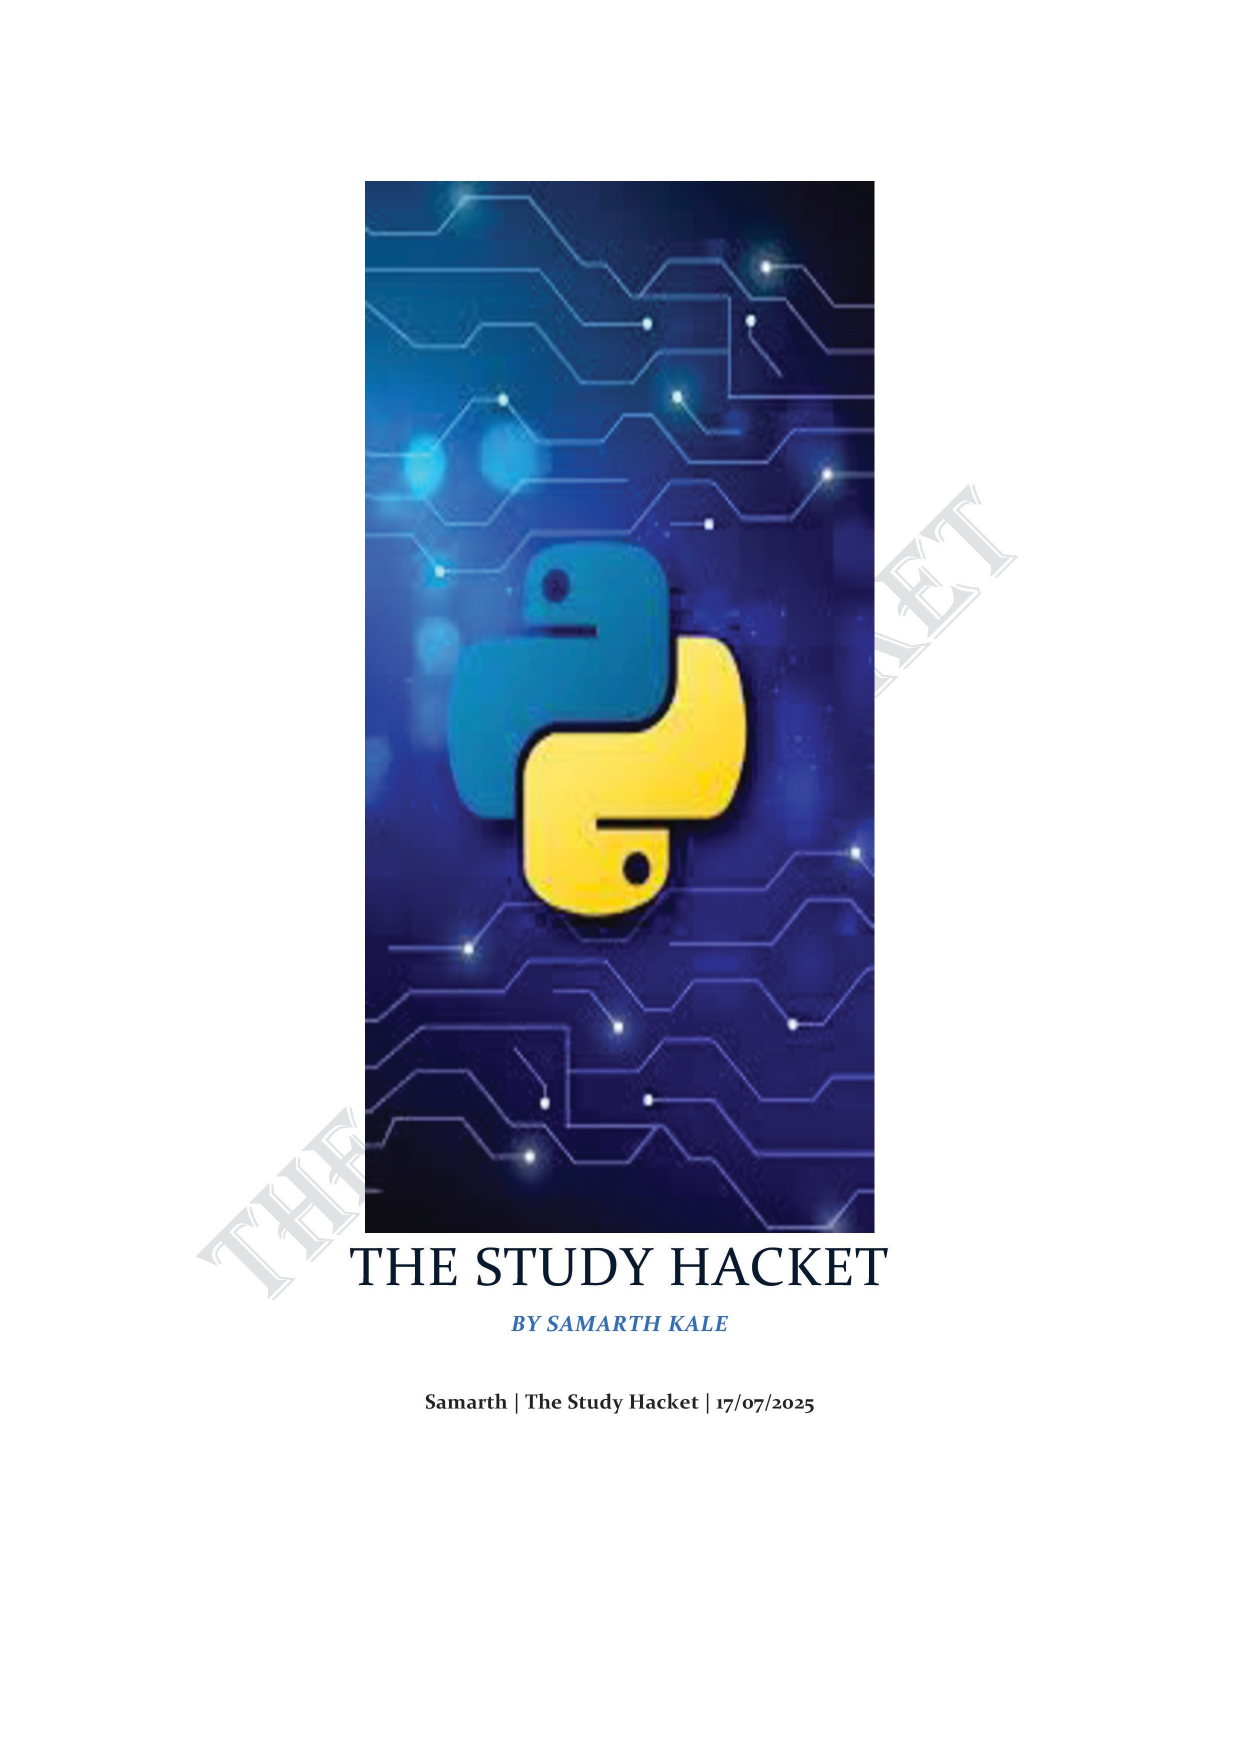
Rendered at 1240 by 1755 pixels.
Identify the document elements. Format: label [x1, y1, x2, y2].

text_box [0, 1, 1240, 1754]
